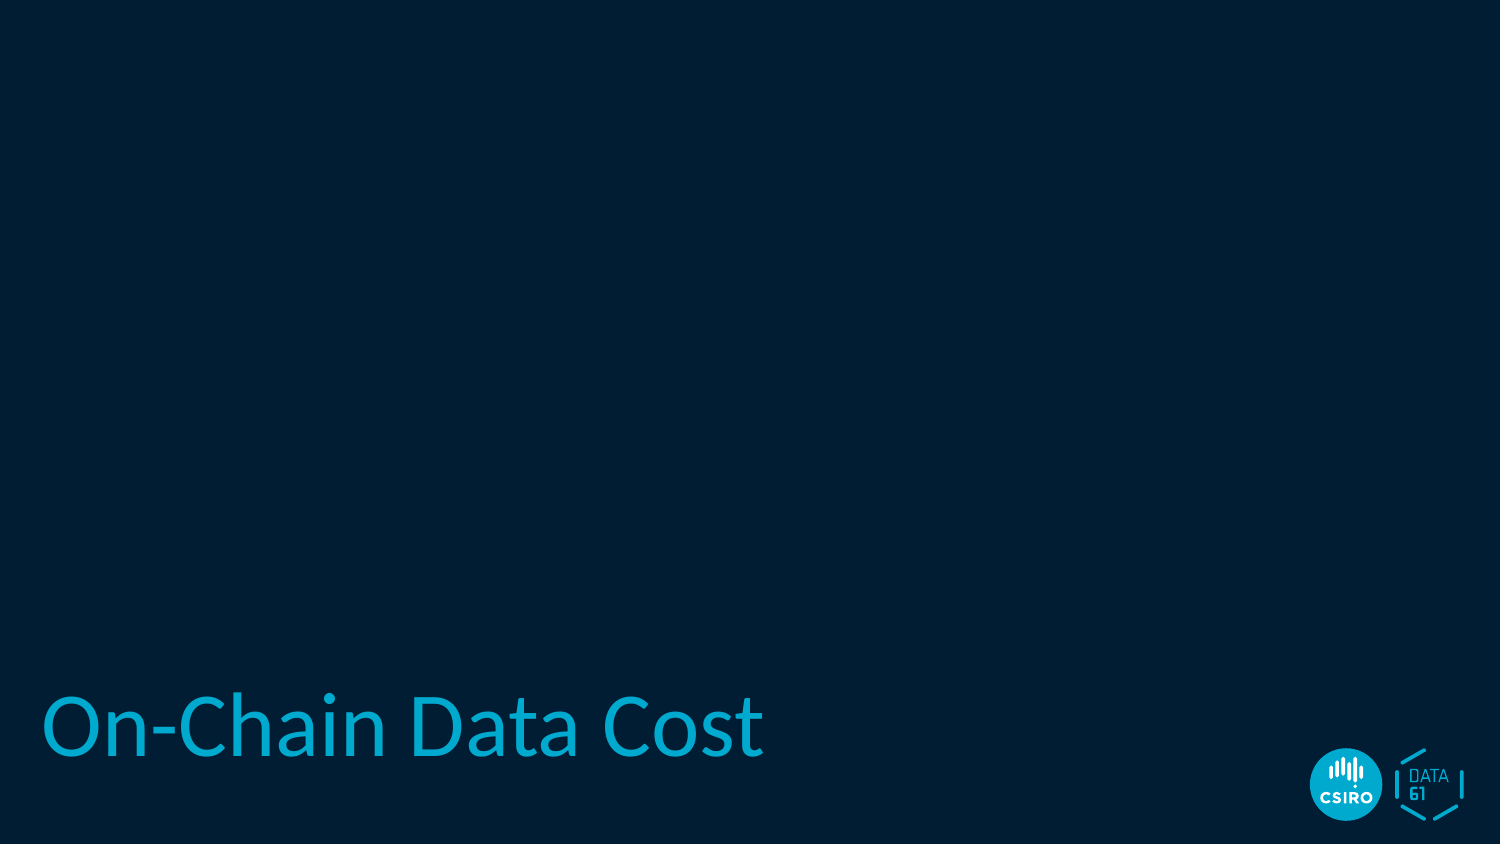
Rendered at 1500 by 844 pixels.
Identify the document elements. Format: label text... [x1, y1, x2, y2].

list On-Chain Data Cost [41, 185, 1223, 777]
